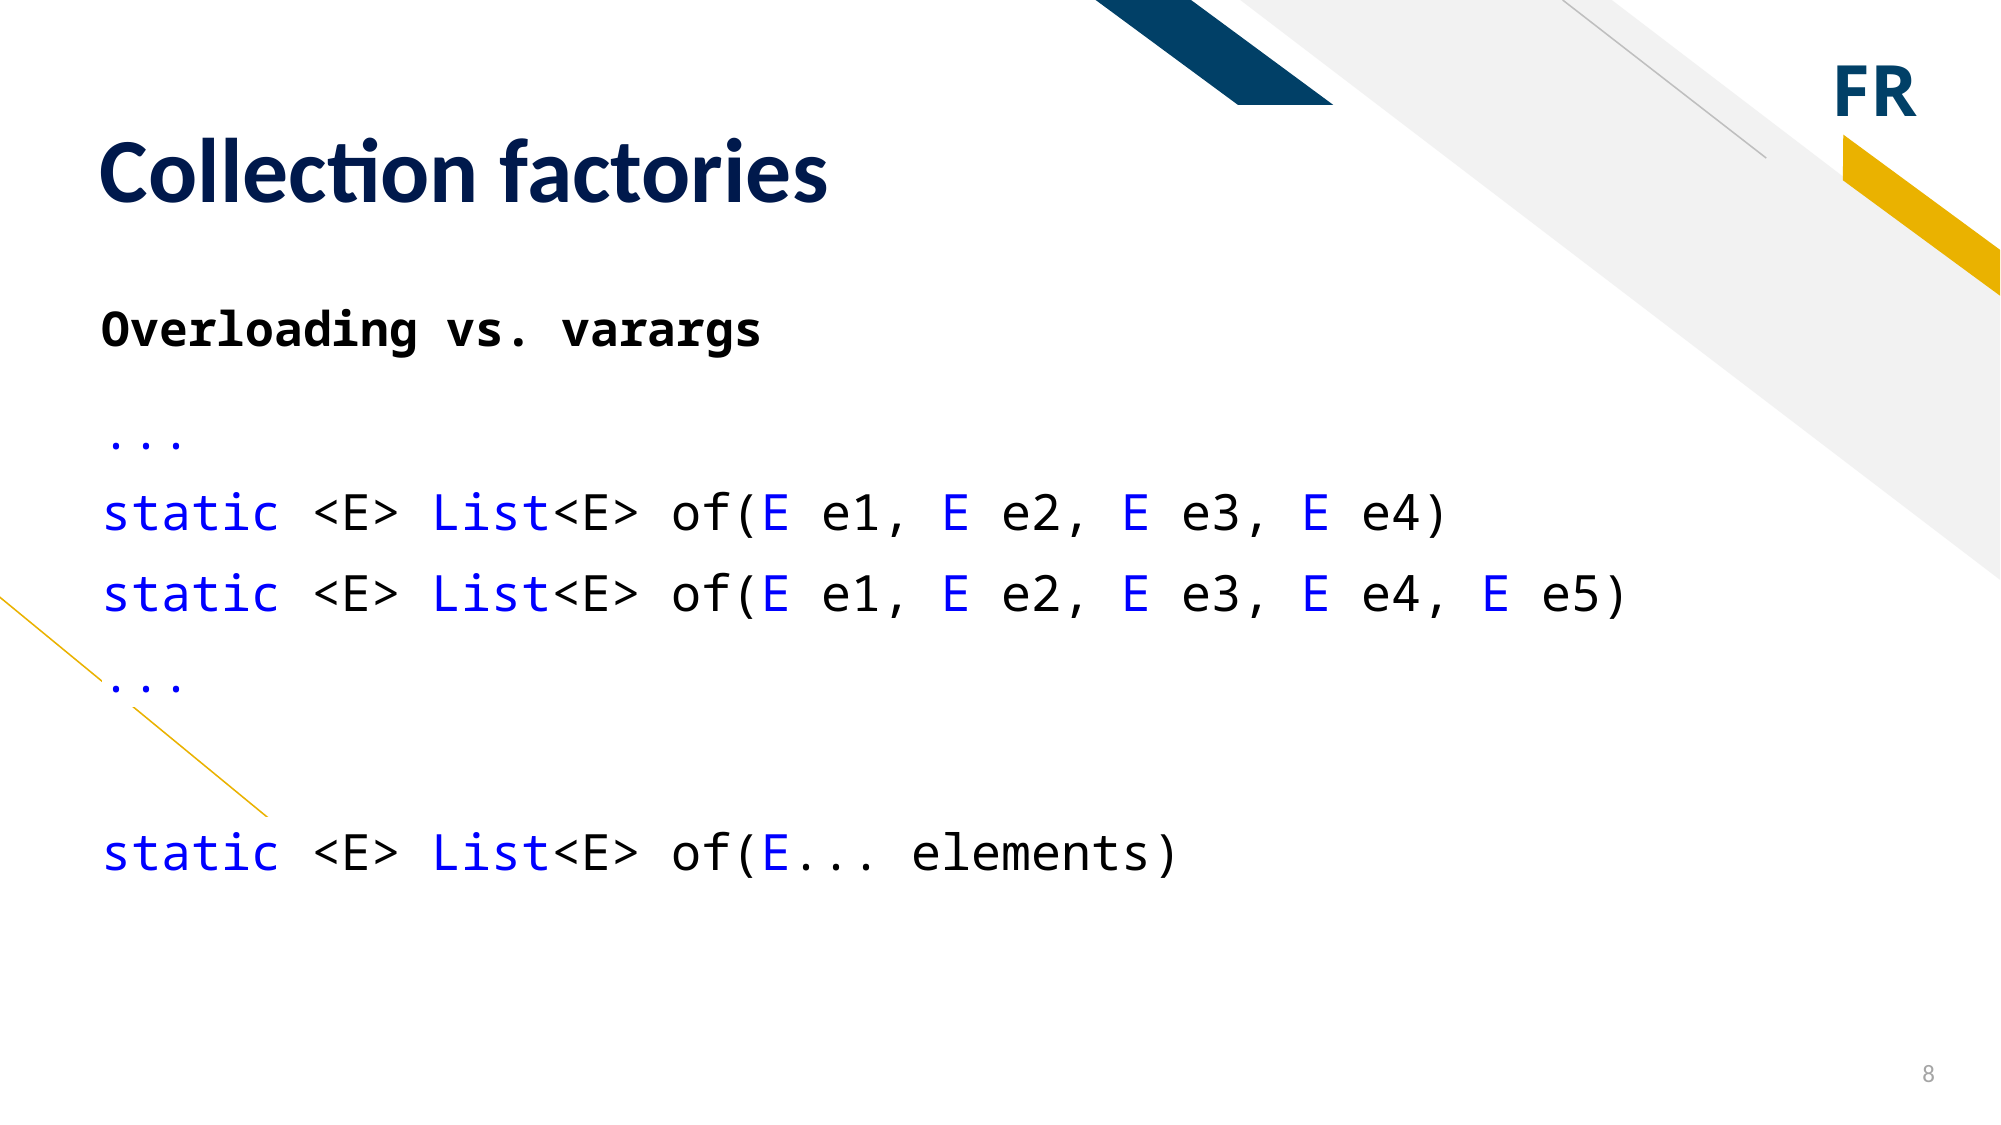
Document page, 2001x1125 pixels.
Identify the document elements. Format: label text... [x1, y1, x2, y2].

list ... static <E> List<E> of(E e1, E e2, E e3, E e4) static <E> List<E> of(E e1, E e2, E e3, E e4, E e5) ... [86, 370, 1769, 691]
slide_number 8 [1828, 1042, 1950, 1103]
title Collection factories [85, 34, 1453, 223]
list static <E> List<E> of(E... elements) [86, 791, 1769, 866]
list Overloading vs. varargs [86, 270, 1769, 365]
